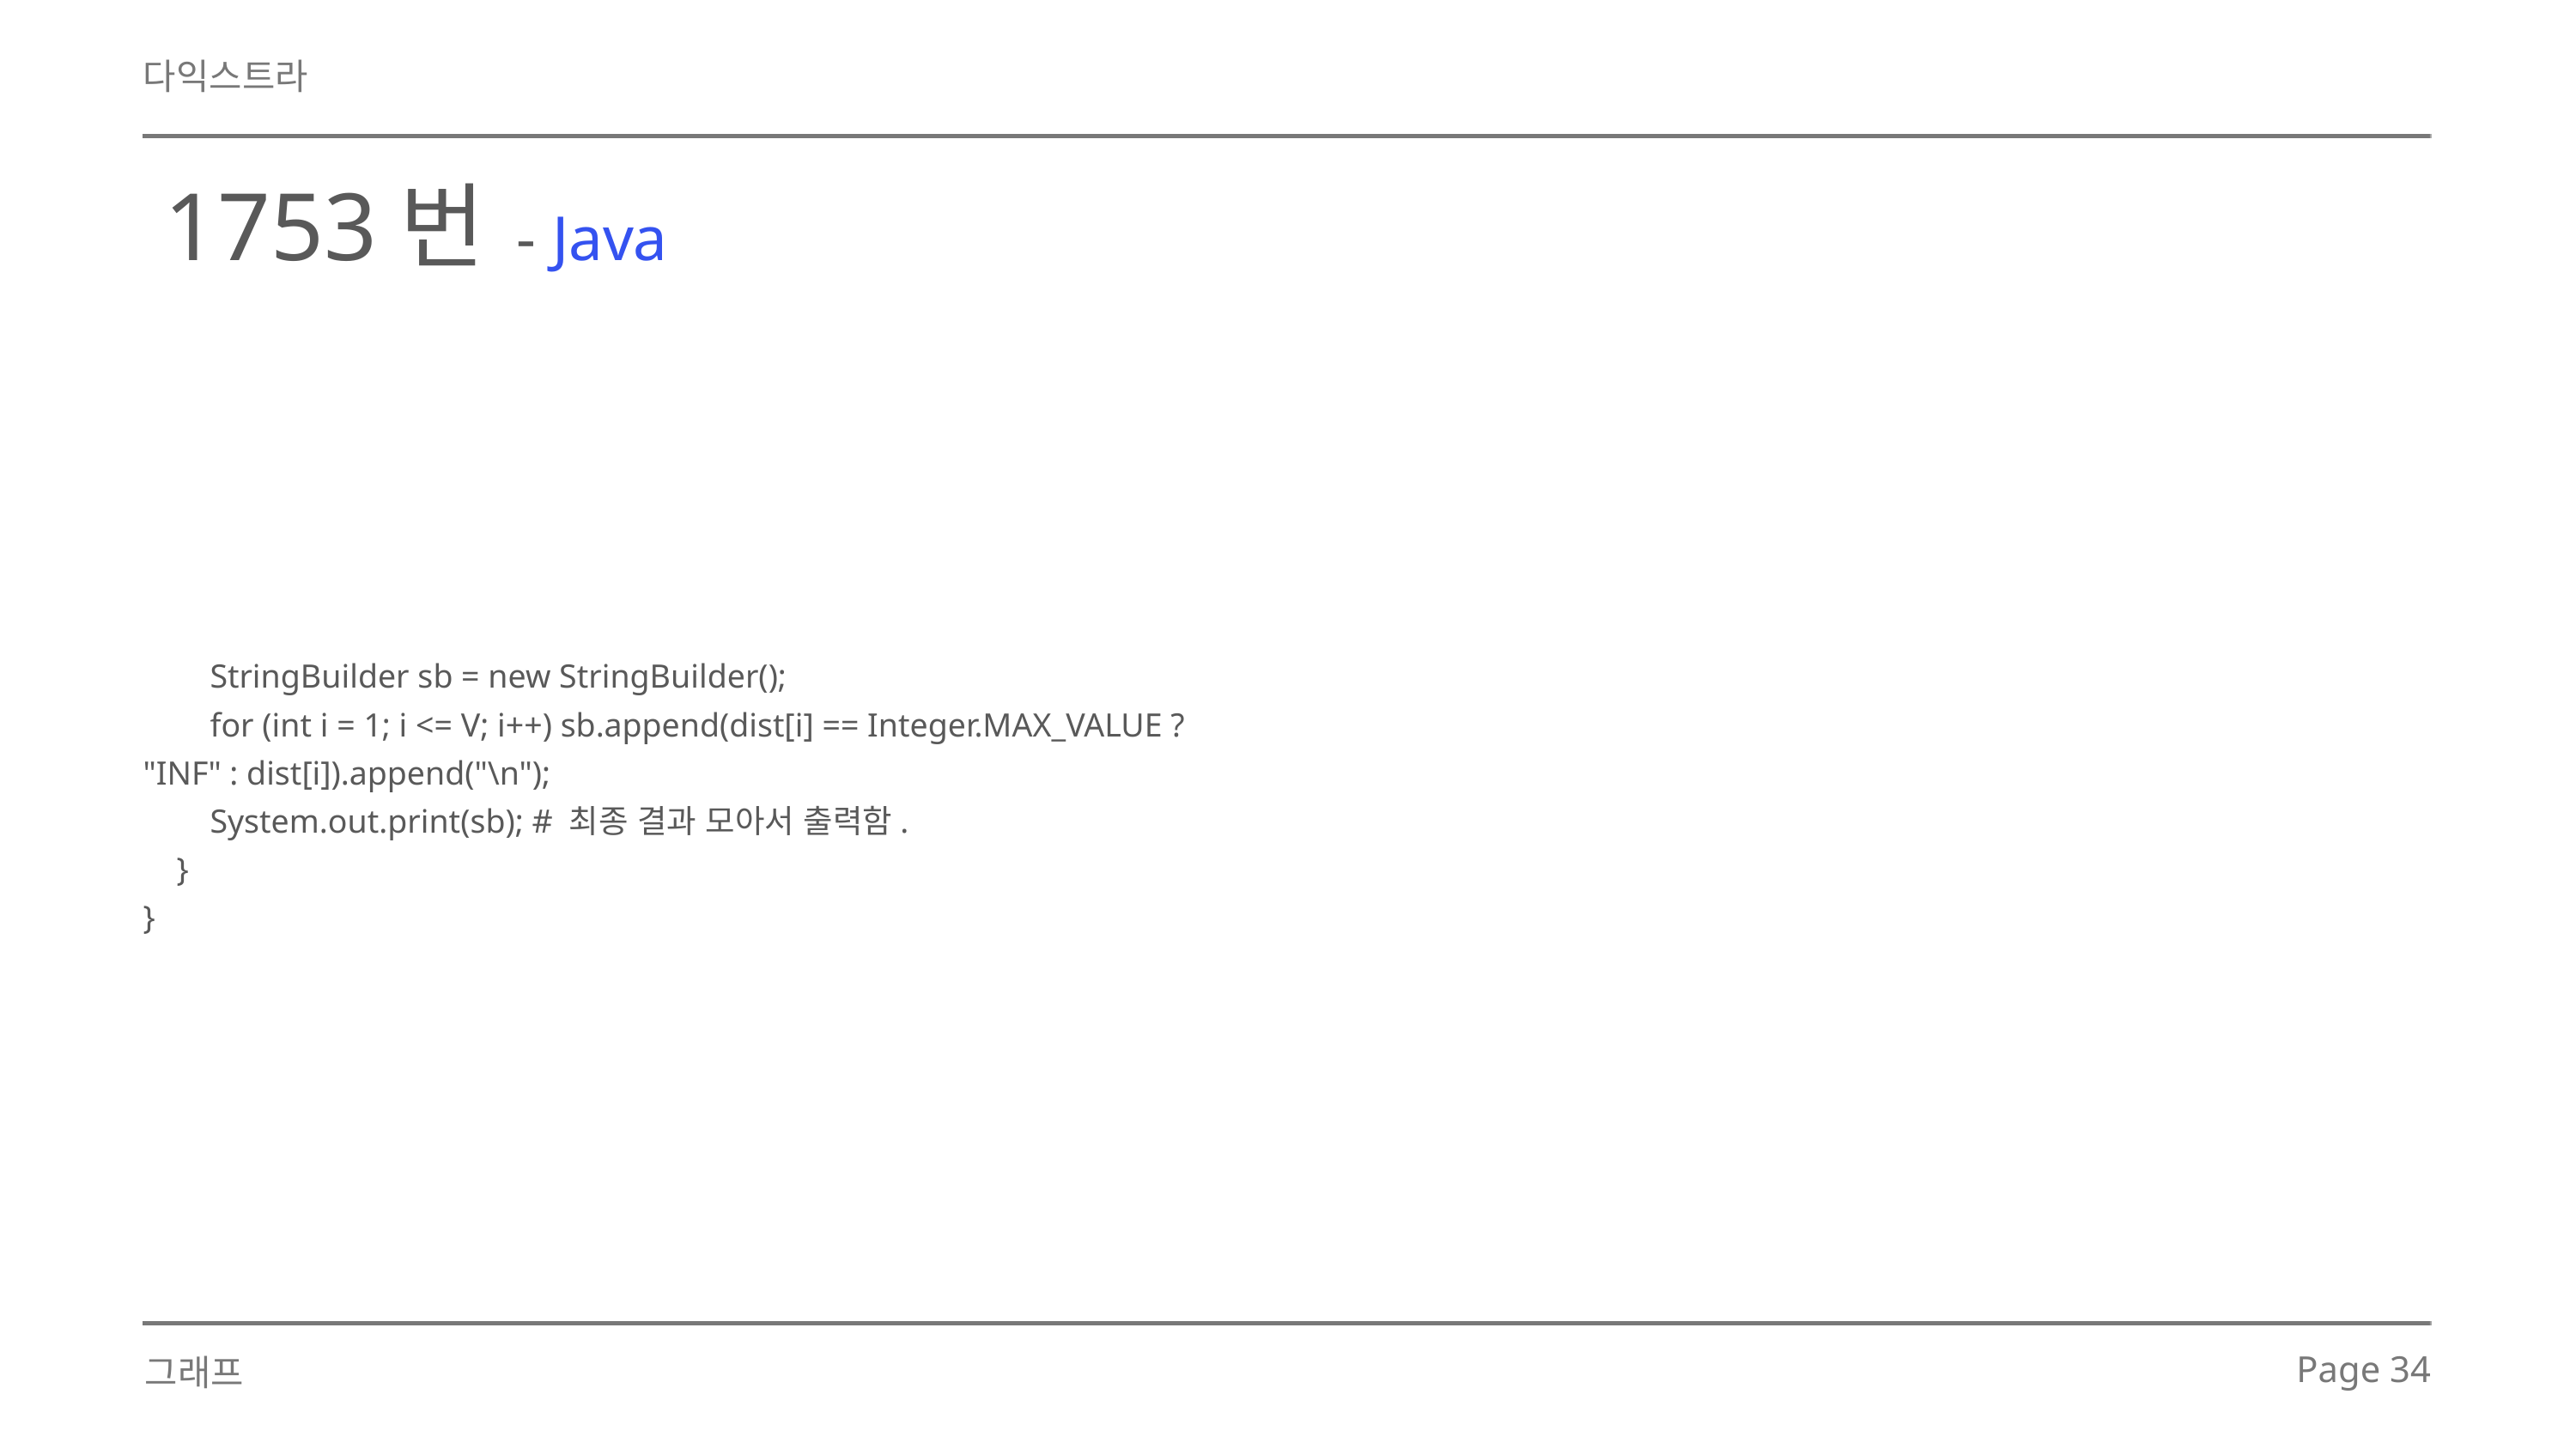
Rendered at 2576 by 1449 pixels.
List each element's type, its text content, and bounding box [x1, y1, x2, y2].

text_box 그래프 [144, 1348, 543, 1399]
picture [143, 133, 2432, 138]
text_box 다익스트라 [143, 52, 538, 102]
text_box StringBuilder sb = new StringBuilder(); for (int i = 1; i <= V; i++) sb.append(dist[i] == Integer.MAX_VALUE ? "INF" : dist[i]).append("\n"); System.out.print(sb); # 최종 결과 모아서 출력함. } } [143, 647, 1197, 936]
text_box Page 34 [2287, 1344, 2432, 1395]
picture [143, 1321, 2432, 1325]
text_box 1753번 - Java [164, 157, 2488, 288]
